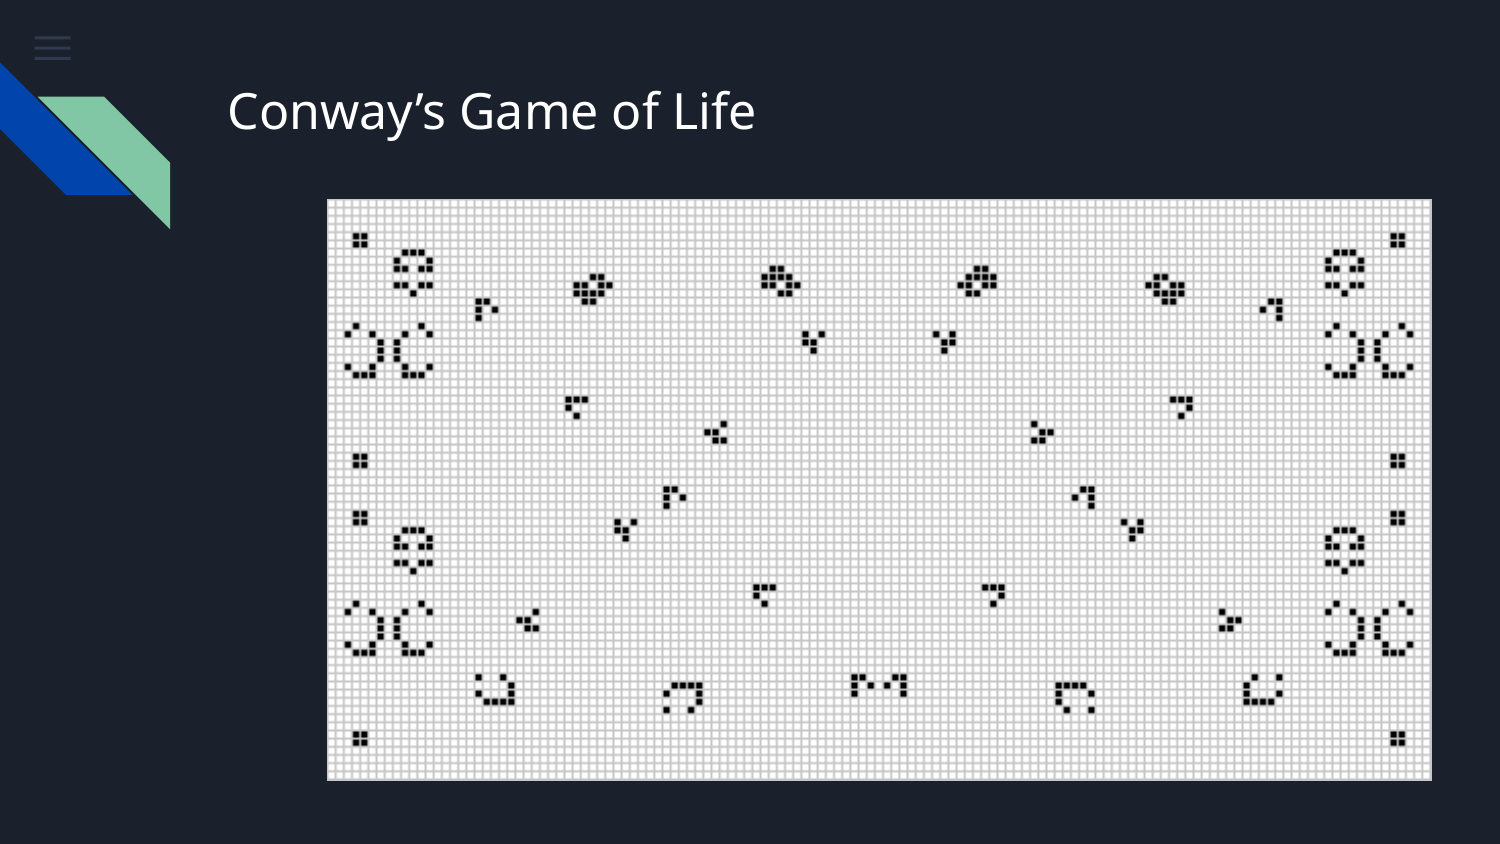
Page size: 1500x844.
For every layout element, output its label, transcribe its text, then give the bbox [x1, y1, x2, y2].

picture [327, 198, 1432, 781]
title Conway’s Game of Life [212, 64, 1368, 215]
